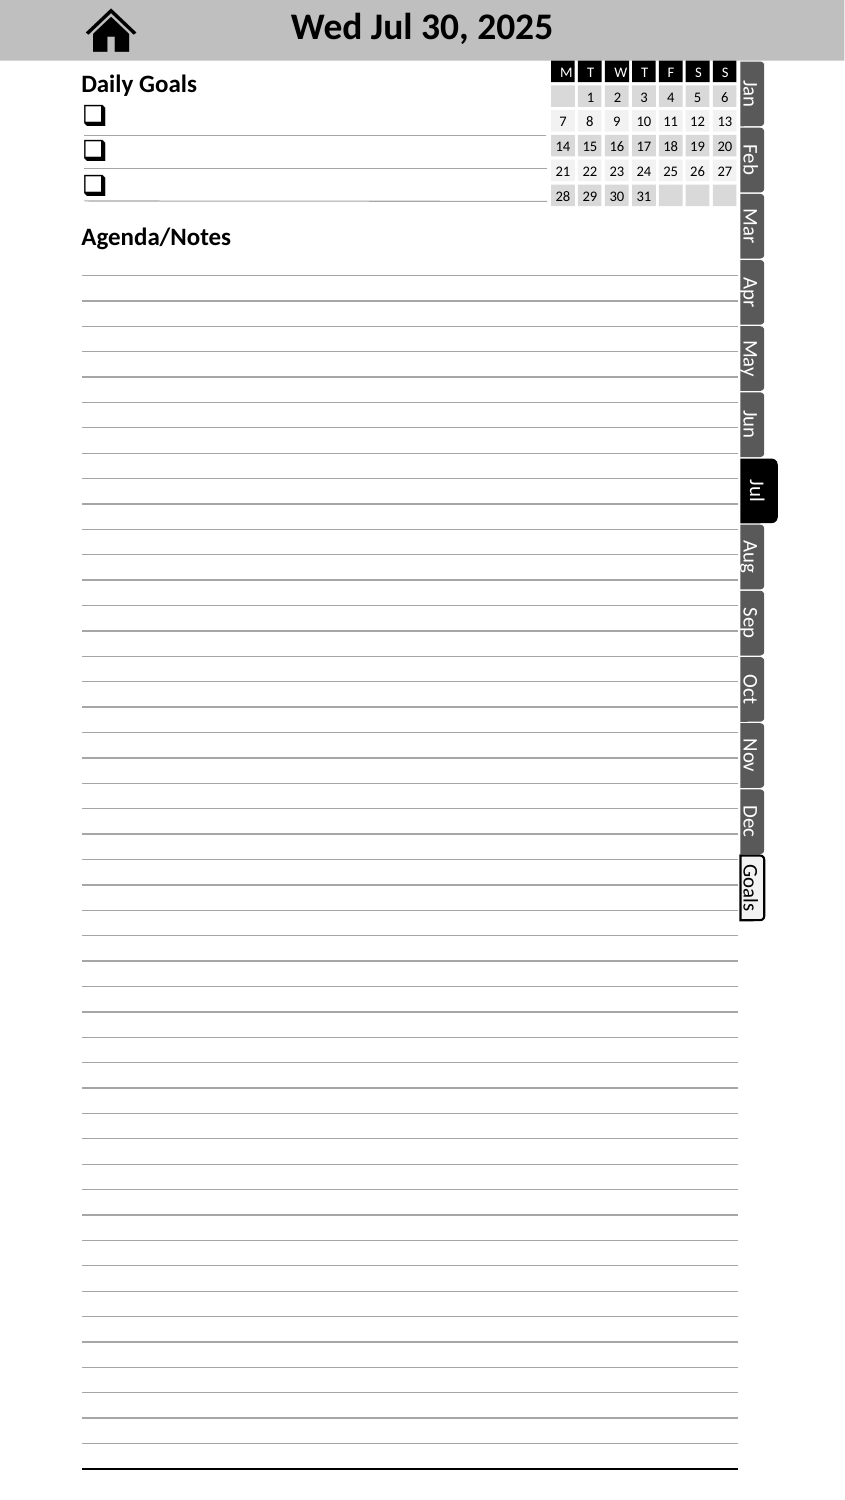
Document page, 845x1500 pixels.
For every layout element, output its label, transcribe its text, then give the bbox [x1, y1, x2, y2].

picture [82, 1, 140, 59]
list Wed Jul 30, 2025 [190, 0, 655, 61]
